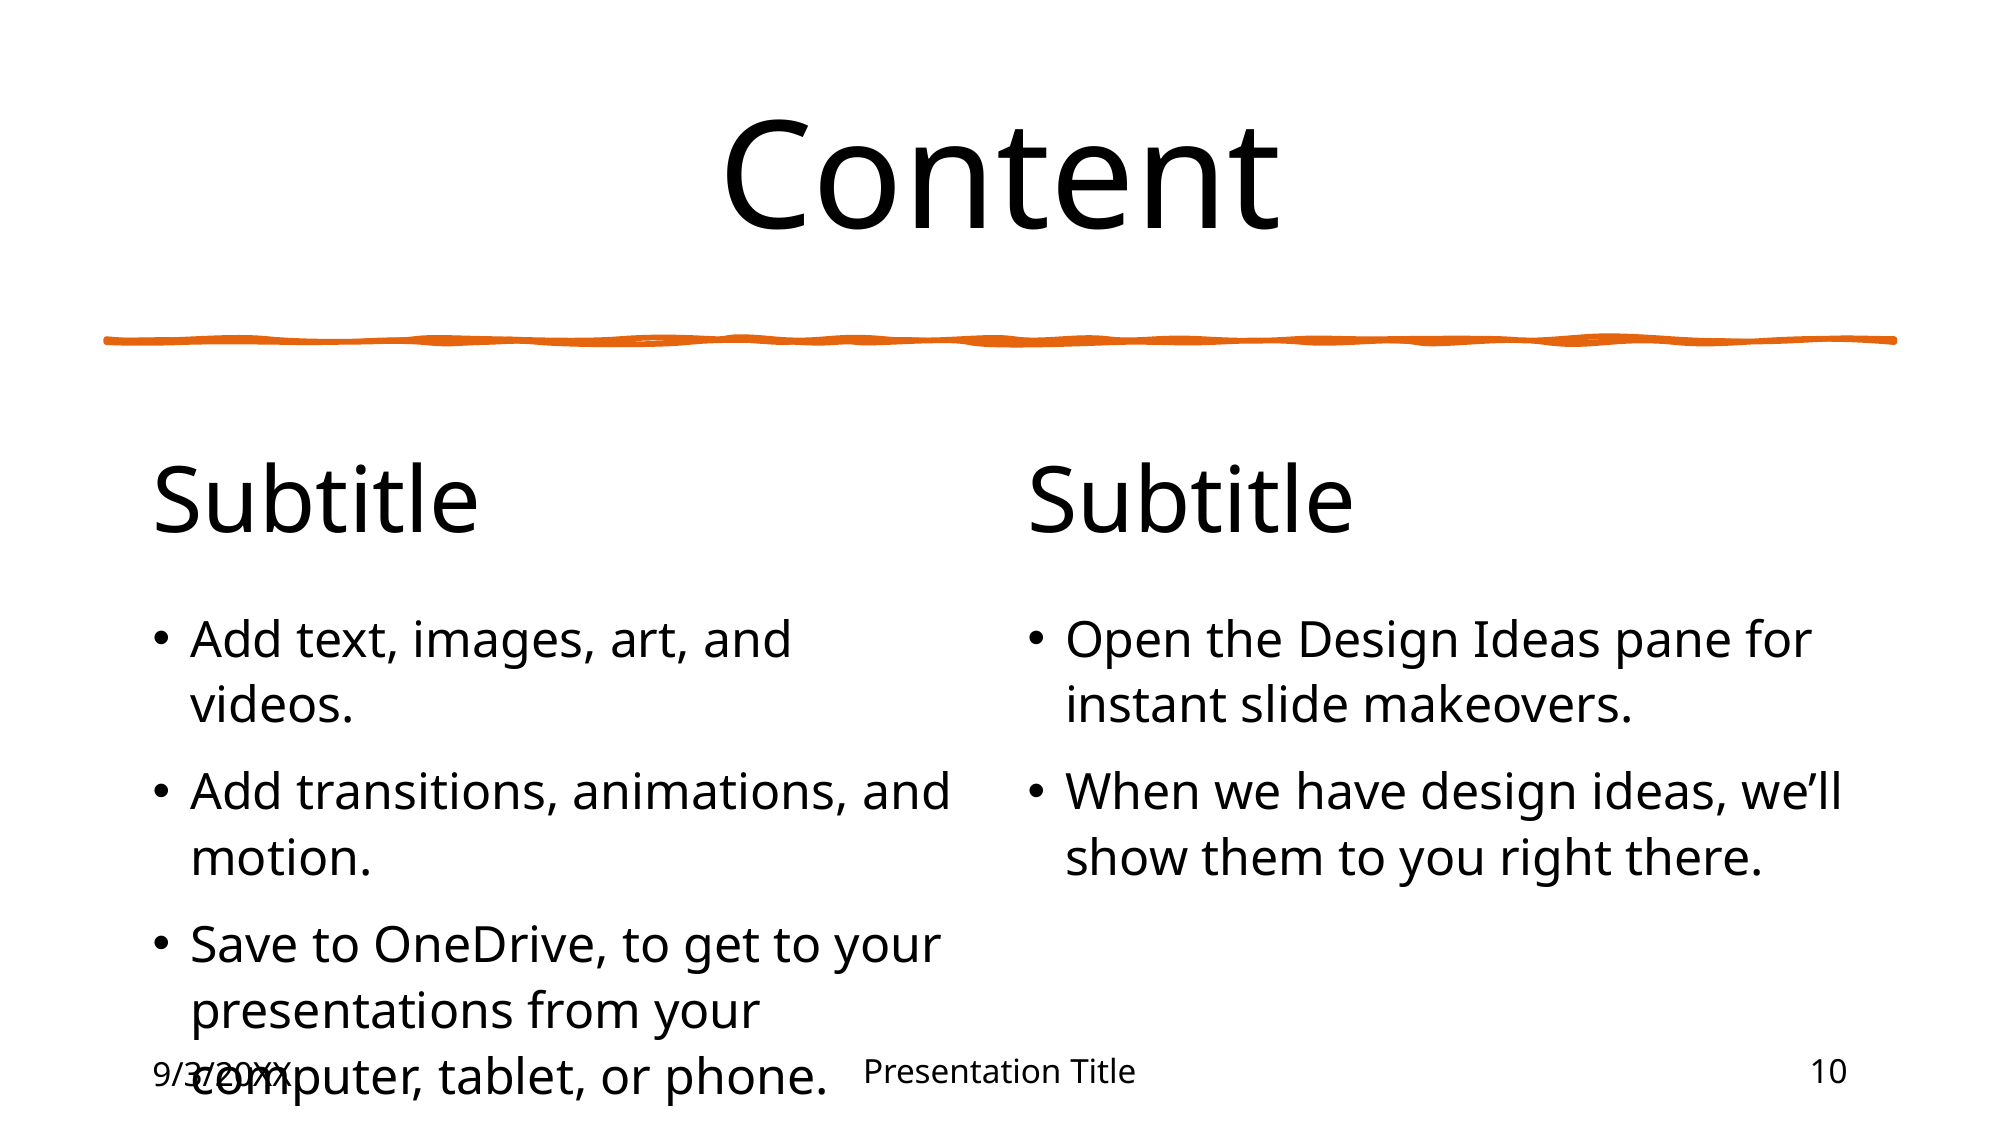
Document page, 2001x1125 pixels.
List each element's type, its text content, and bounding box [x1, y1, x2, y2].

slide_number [137, 1042, 588, 1103]
list Subtitle [1012, 423, 1863, 559]
slide_number 10 [1412, 1042, 1863, 1103]
list Subtitle [137, 423, 984, 559]
list Add text, images, art, and videos. Add transitions, animations, and motion. Save to OneDrive, to get to your presentations from your computer, tablet, or phone. [137, 593, 984, 1016]
title Content [137, 59, 1863, 278]
footer Presentation Title [662, 1042, 1338, 1103]
list Open the Design Ideas pane for instant slide makeovers. When we have design ideas, we’ll show them to you right there. [1012, 593, 1863, 1016]
